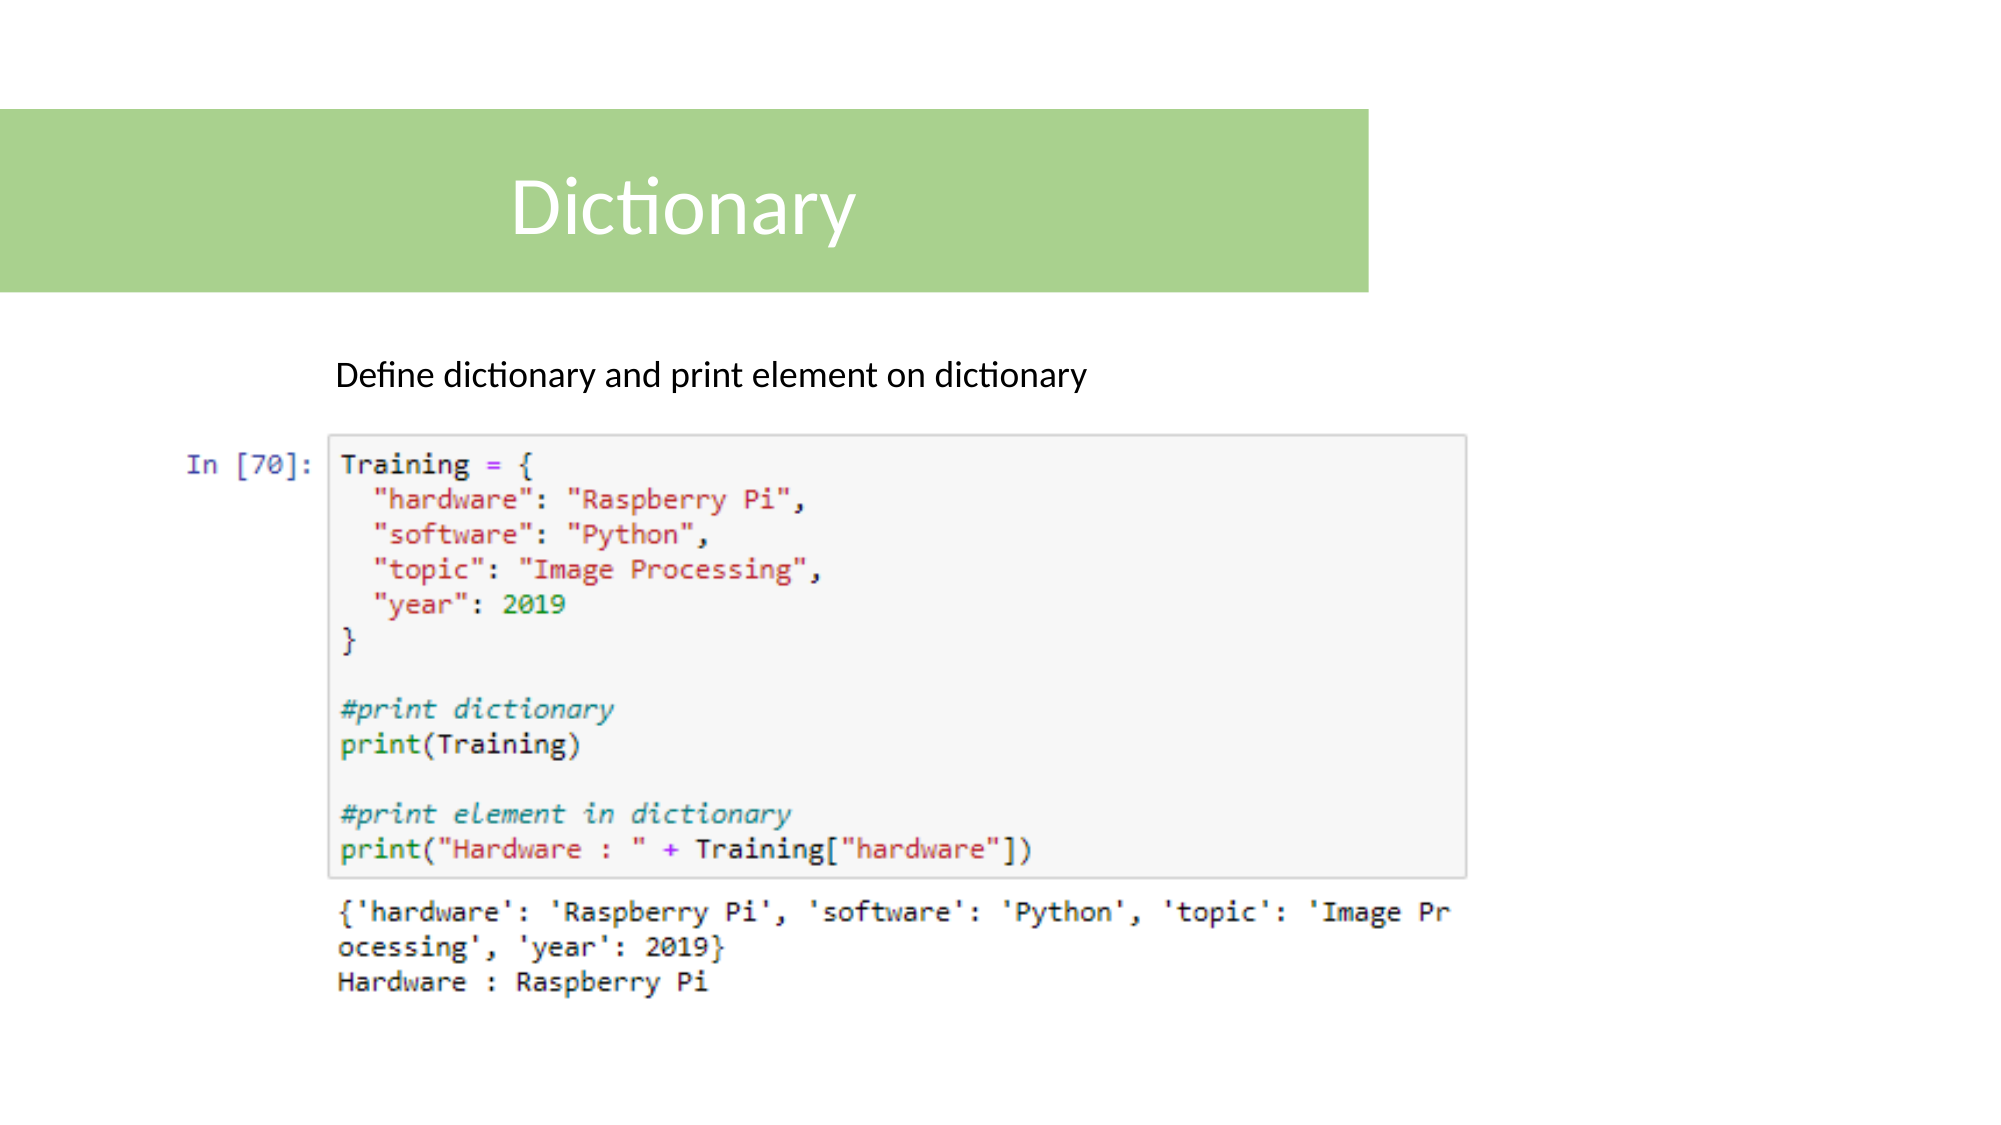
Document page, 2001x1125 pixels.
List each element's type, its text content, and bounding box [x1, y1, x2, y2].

text_box Define dictionary and print element on dictionary [320, 342, 1104, 402]
picture [142, 402, 1503, 1015]
text_box Dictionary [0, 108, 1370, 293]
